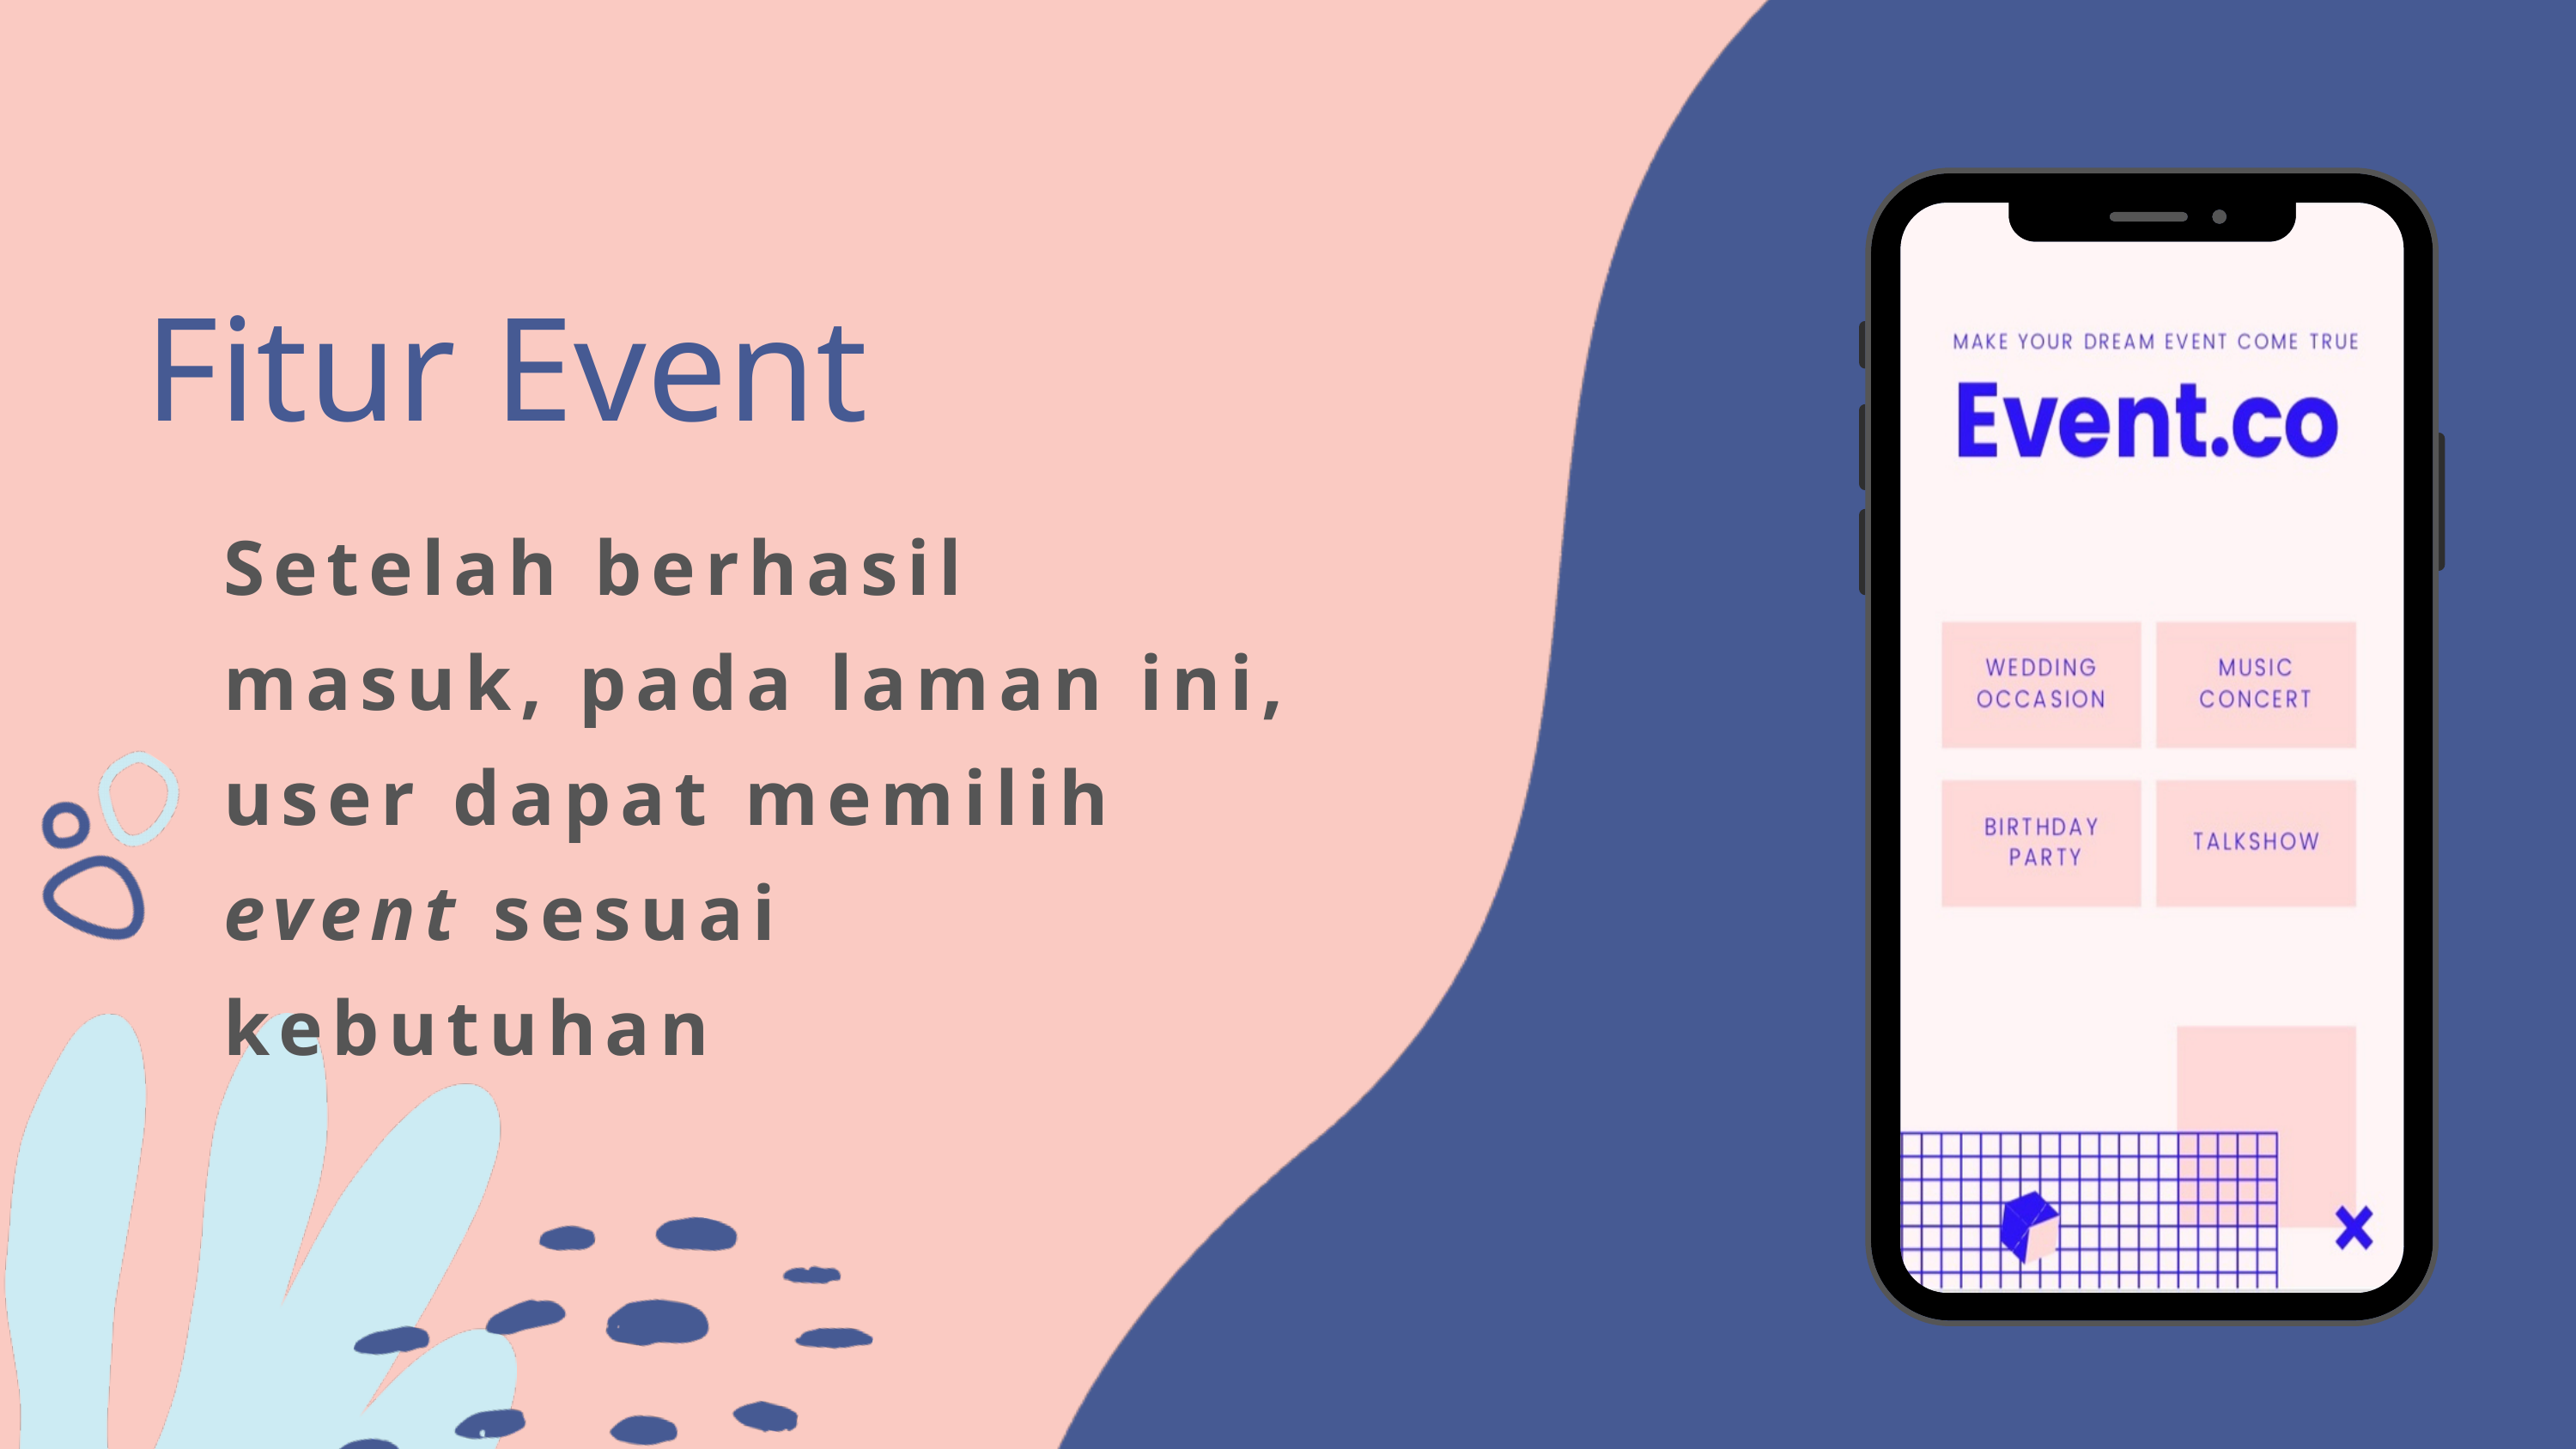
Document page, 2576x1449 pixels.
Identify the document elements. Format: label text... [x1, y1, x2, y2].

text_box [1858, 167, 2445, 1327]
text_box Setelah berhasil masuk, pada laman ini, user dapat memilih event sesuai kebutuhan [222, 495, 1035, 1070]
picture [2, 725, 222, 959]
text_box Fitur Event [144, 277, 1035, 450]
picture [0, 0, 2576, 1449]
